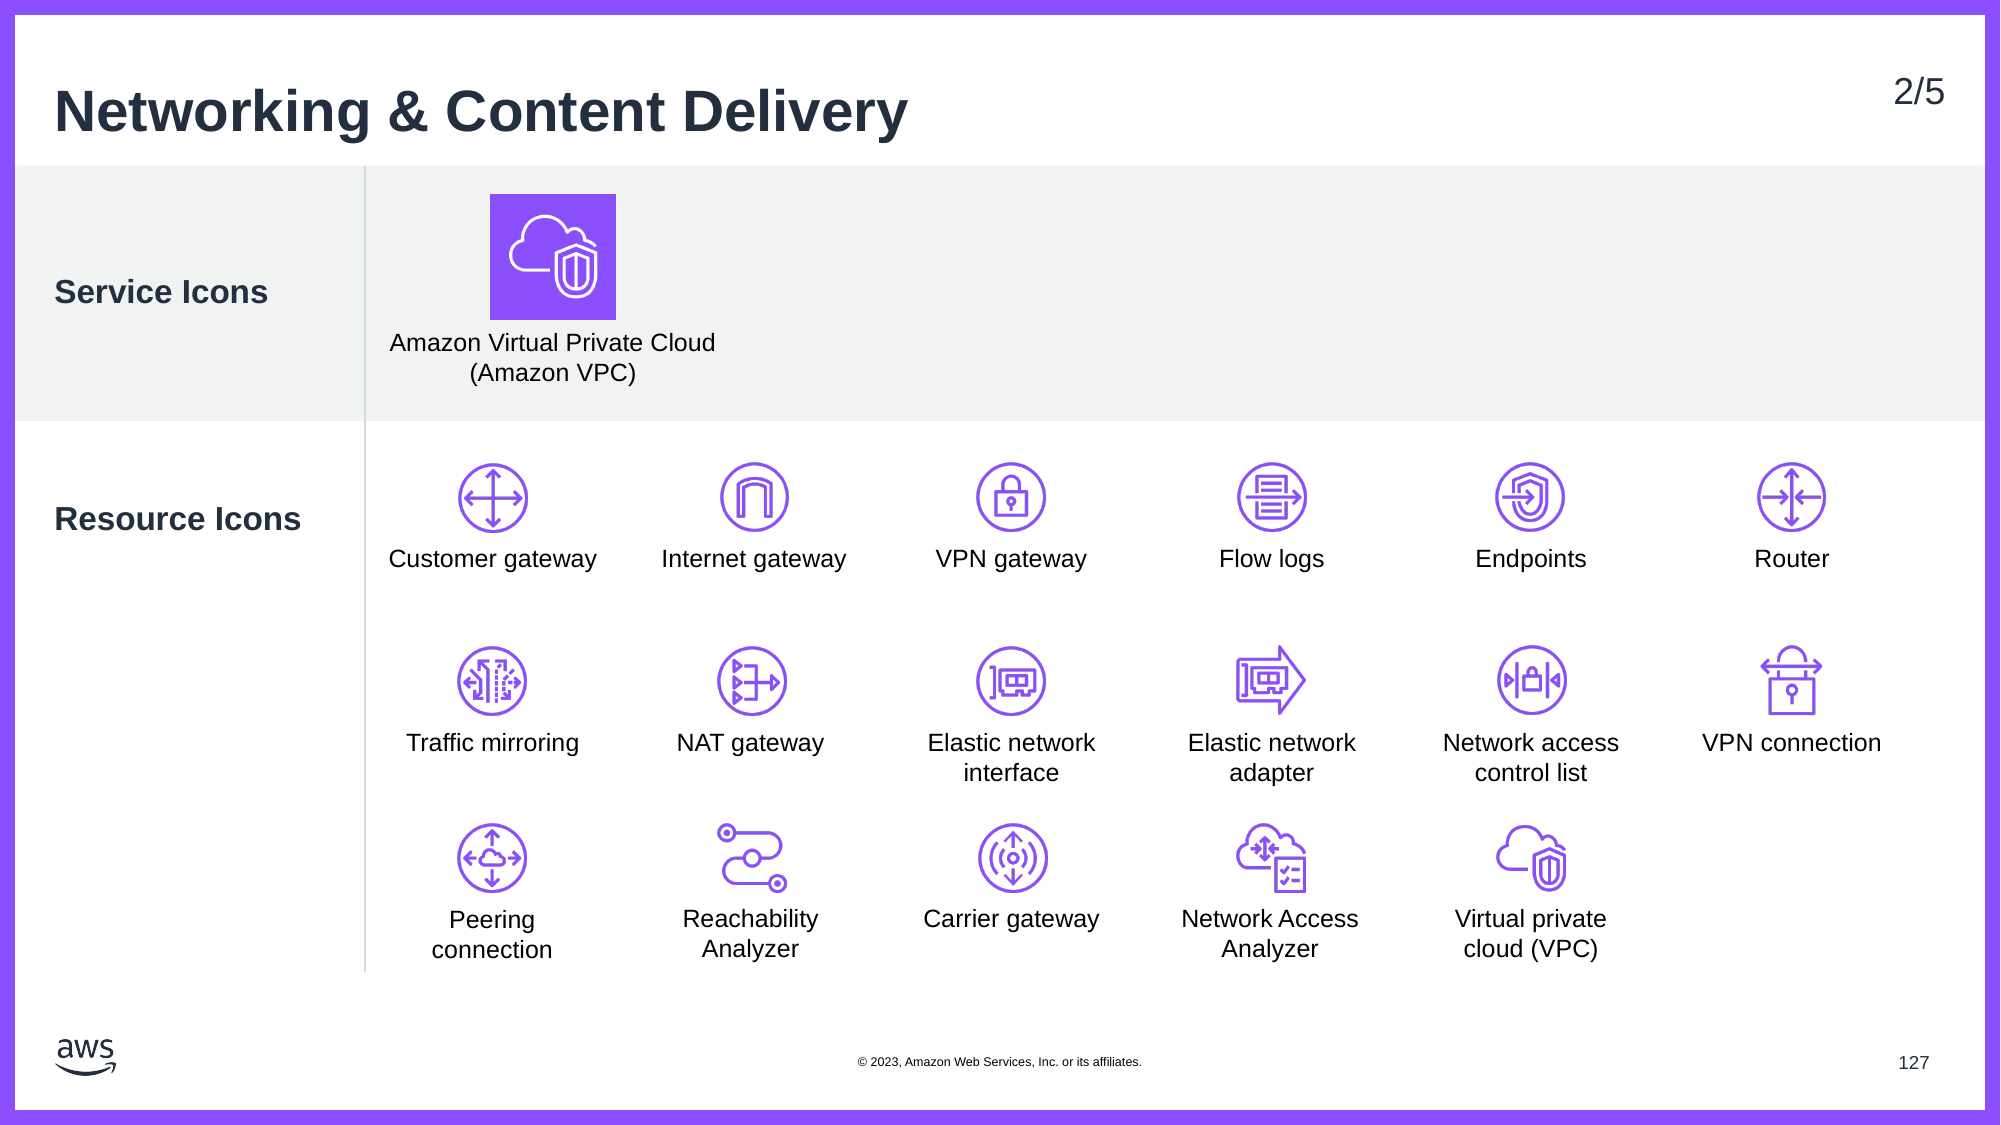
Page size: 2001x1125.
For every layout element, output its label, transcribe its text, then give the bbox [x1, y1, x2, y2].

list 2/5 [1693, 59, 1961, 166]
title Networking & Content Delivery [39, 59, 1457, 166]
text_box Elastic network adapter [1154, 718, 1390, 794]
picture [714, 643, 790, 719]
text_box Internet gateway [639, 535, 870, 580]
picture [454, 643, 530, 719]
text_box Elastic network interface [901, 718, 1122, 794]
text_box Traffic mirroring [368, 718, 617, 764]
picture [1753, 459, 1829, 535]
text_box Peering connection [391, 896, 594, 971]
text_box Reachability Analyzer [640, 895, 861, 971]
picture [973, 643, 1049, 719]
picture [455, 460, 531, 536]
picture [973, 459, 1049, 535]
picture [454, 820, 530, 896]
picture [55, 1039, 116, 1076]
picture [1753, 642, 1829, 718]
picture [1233, 820, 1309, 896]
picture [975, 820, 1051, 896]
text_box Endpoints [1396, 535, 1657, 580]
picture [1493, 820, 1569, 896]
text_box Flow logs [1154, 535, 1390, 580]
picture [716, 459, 792, 535]
text_box VPN connection [1668, 718, 1916, 764]
picture [1494, 642, 1570, 718]
picture [1492, 459, 1568, 535]
text_box Amazon Virtual Private Cloud (Amazon VPC) [369, 319, 737, 394]
text_box Customer gateway [368, 535, 617, 580]
text_box VPN gateway [901, 535, 1122, 580]
picture [1233, 642, 1309, 718]
text_box NAT gateway [649, 718, 852, 764]
text_box Network Access Analyzer [1160, 895, 1381, 971]
picture [490, 194, 616, 320]
text_box Carrier gateway [901, 895, 1122, 941]
slide_number 127 [1494, 1031, 1945, 1092]
text_box Network access control list [1396, 718, 1667, 794]
picture [714, 820, 790, 896]
text_box Virtual private cloud (VPC) [1421, 895, 1642, 971]
picture [1233, 459, 1310, 535]
footer © 2023, Amazon Web Services, Inc. or its affiliates. [662, 1031, 1338, 1092]
text_box Router [1657, 535, 1927, 580]
